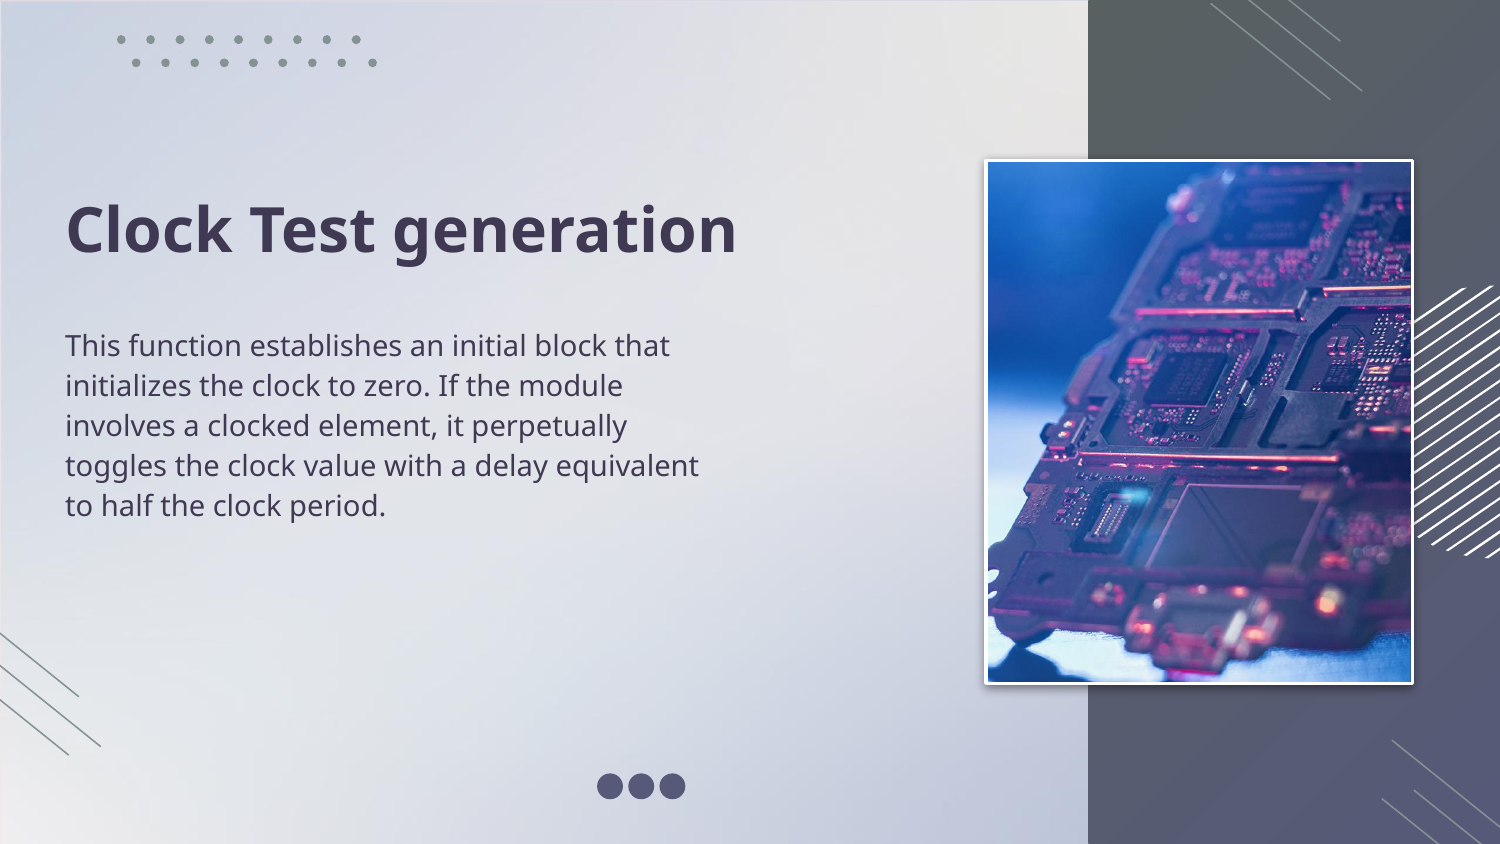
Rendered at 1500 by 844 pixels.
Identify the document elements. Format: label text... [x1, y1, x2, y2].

picture [2, 2, 1088, 844]
picture [987, 161, 1411, 683]
title Clock Test generation [50, 89, 848, 280]
subtitle This function establishes an initial block that initializes the clock to zero. If the module involves a clocked element, it perpetually toggles the clock value with a delay equivalent to half the clock period. [50, 305, 721, 660]
